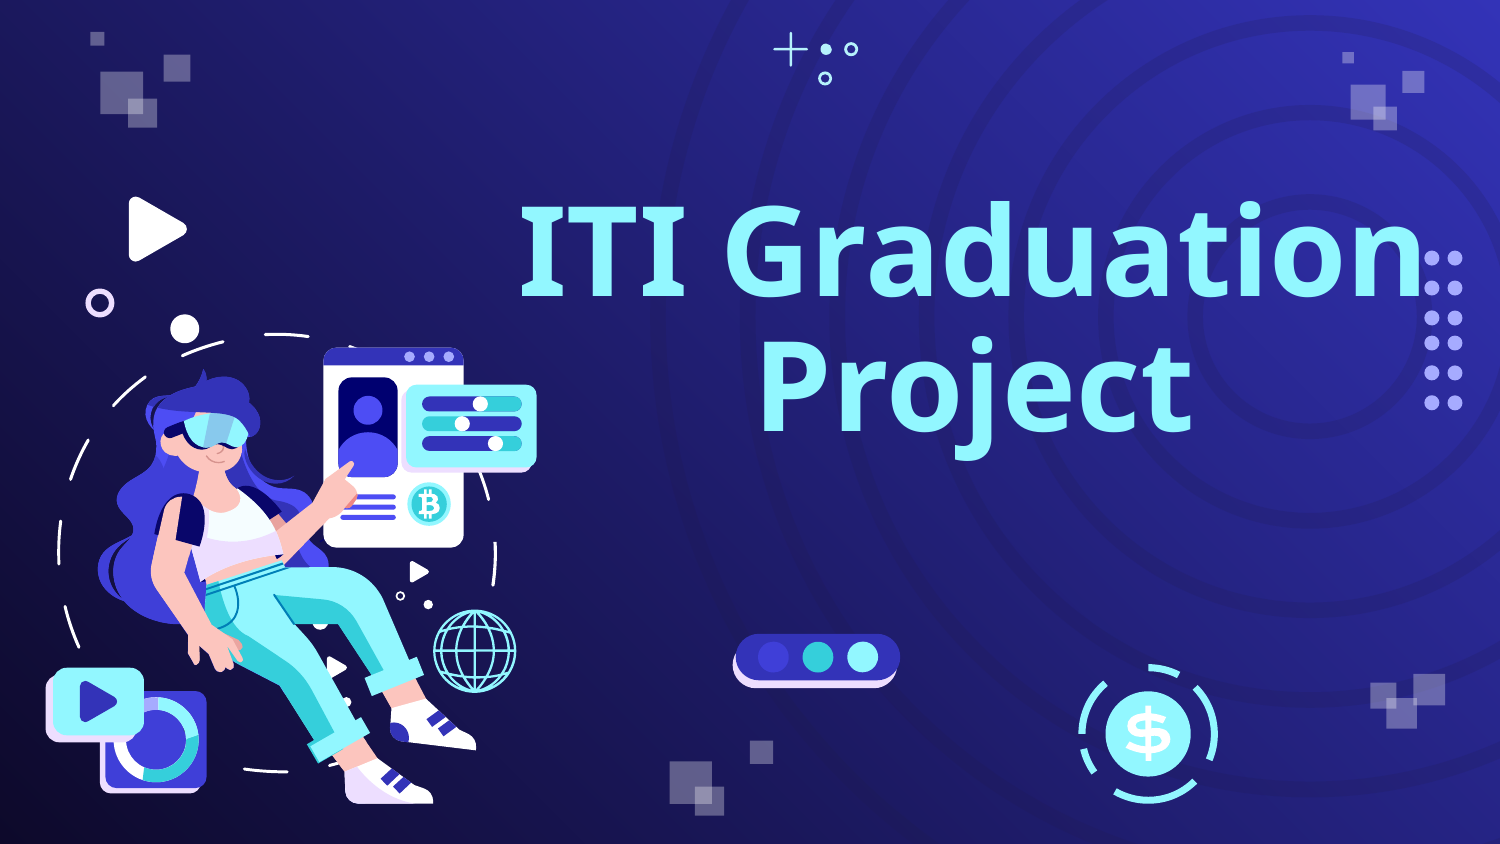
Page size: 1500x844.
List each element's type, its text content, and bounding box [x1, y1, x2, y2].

title ITI Graduation Project [483, 116, 1466, 532]
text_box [732, 633, 1219, 804]
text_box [45, 196, 537, 804]
